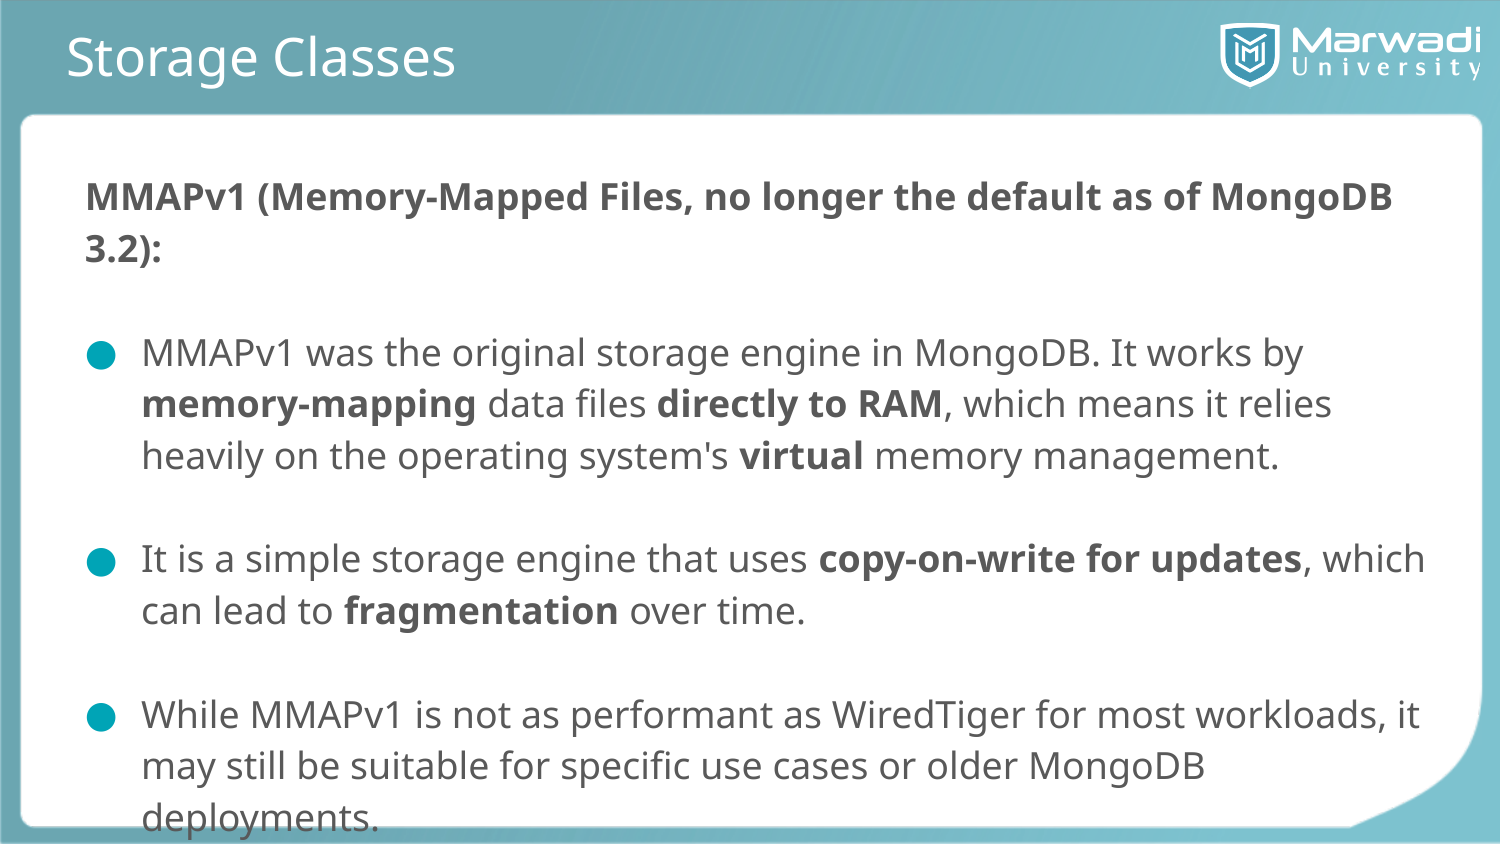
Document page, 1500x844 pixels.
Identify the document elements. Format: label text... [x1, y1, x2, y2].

picture [0, 0, 1500, 844]
title Storage Classes [51, 8, 1023, 103]
list MMAPv1 (Memory-Mapped Files, no longer the default as of MongoDB 3.2): MMAPv1 was the original storage engine in MongoDB. It works by memory-mapping data files directly to RAM, which means it relies heavily on the operating system's virtual memory management. It is a simple storage engine that uses copy-on-write for updates, which can lead to fragmentation over time. While MMAPv1 is not as performant as WiredTiger for most workloads, it may still be suitable for specific use cases or older MongoDB deployments. [51, 151, 1449, 796]
